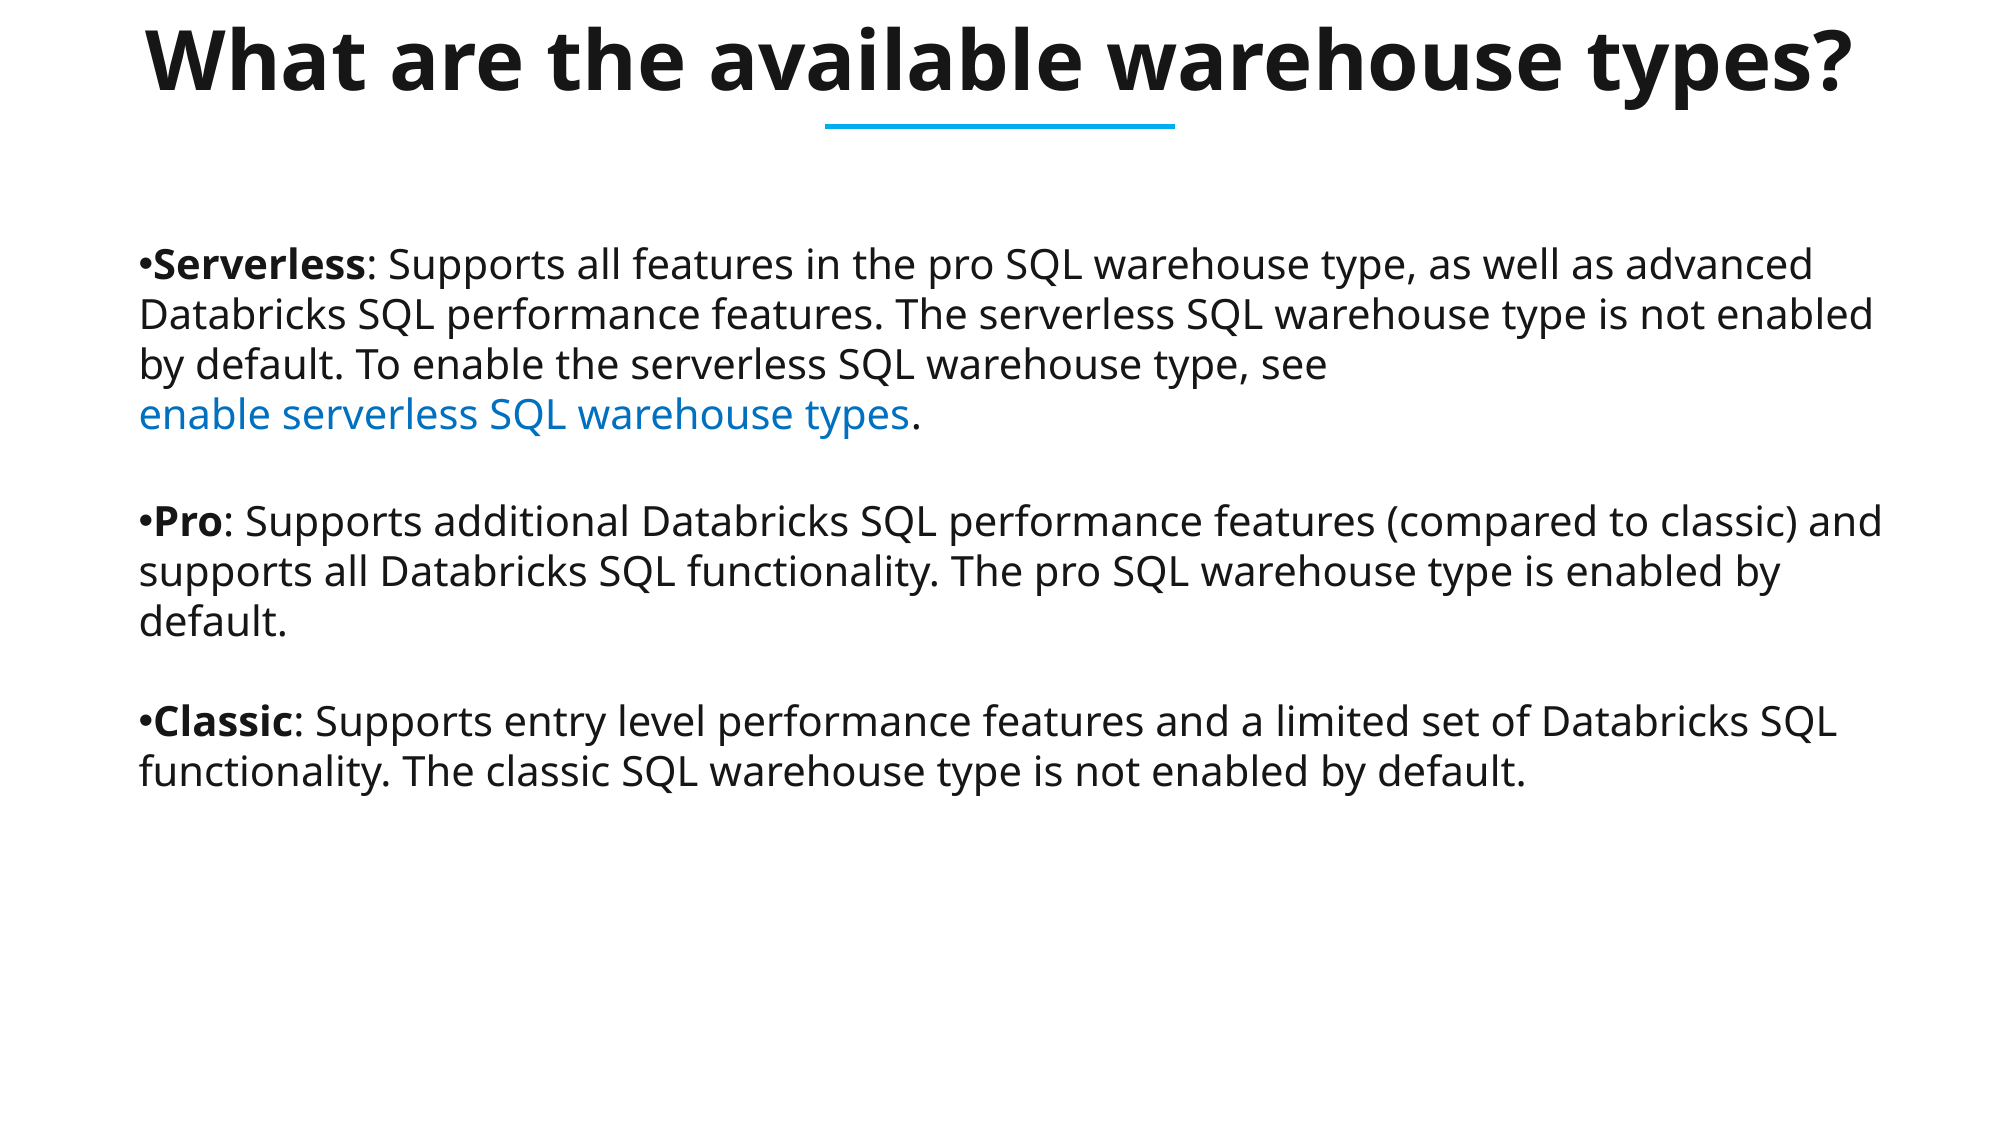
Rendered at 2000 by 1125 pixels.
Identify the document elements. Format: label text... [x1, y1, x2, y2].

text_box What are the available warehouse types? [0, 0, 2000, 115]
text_box Serverless: Supports all features in the pro SQL warehouse type, as well as advanced Databricks SQL performance features. The serverless SQL warehouse type is not enabled by default. To enable the serverless SQL warehouse type, see enable serverless SQL warehouse types. Pro: Supports additional Databricks SQL performance features (compared to classic) and supports all Databricks SQL functionality. The pro SQL warehouse type is enabled by default. Classic: Supports entry level performance features and a limited set of Databricks SQL functionality. The classic SQL warehouse type is not enabled by default. [123, 230, 1920, 803]
